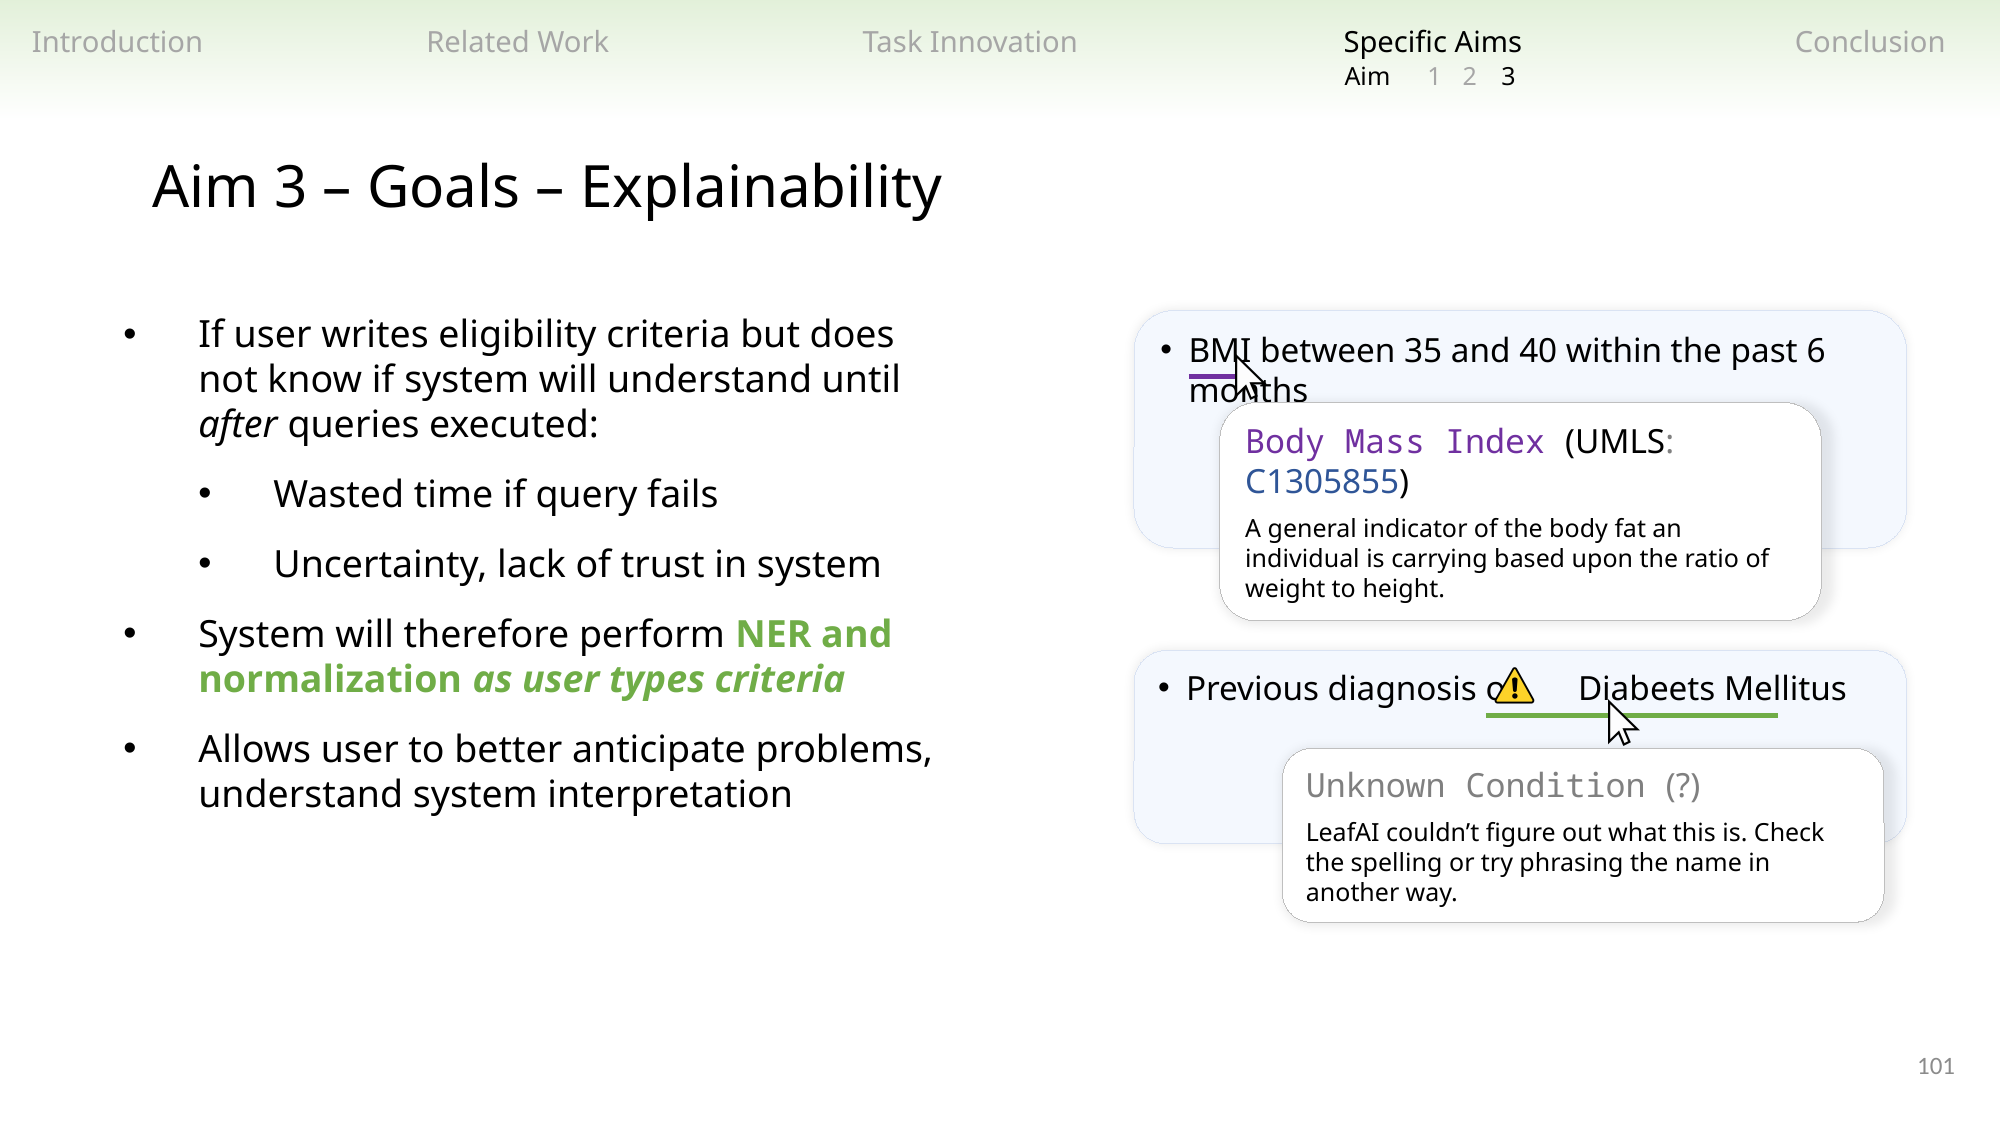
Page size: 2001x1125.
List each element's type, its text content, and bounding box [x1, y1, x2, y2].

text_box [1134, 310, 1907, 546]
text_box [24, 15, 1958, 99]
text_box If user writes eligibility criteria but does not know if system will understand until after queries executed: Wasted time if query fails Uncertainty, lack of trust in system System will therefore perform NER and normalization as user types criteria Allows user to better anticipate problems, understand system interpretation [108, 303, 972, 823]
text_box Aim 3 – Goals – Explainability [137, 141, 1016, 227]
slide_number 101 [1520, 1035, 1971, 1096]
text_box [1134, 650, 1907, 891]
